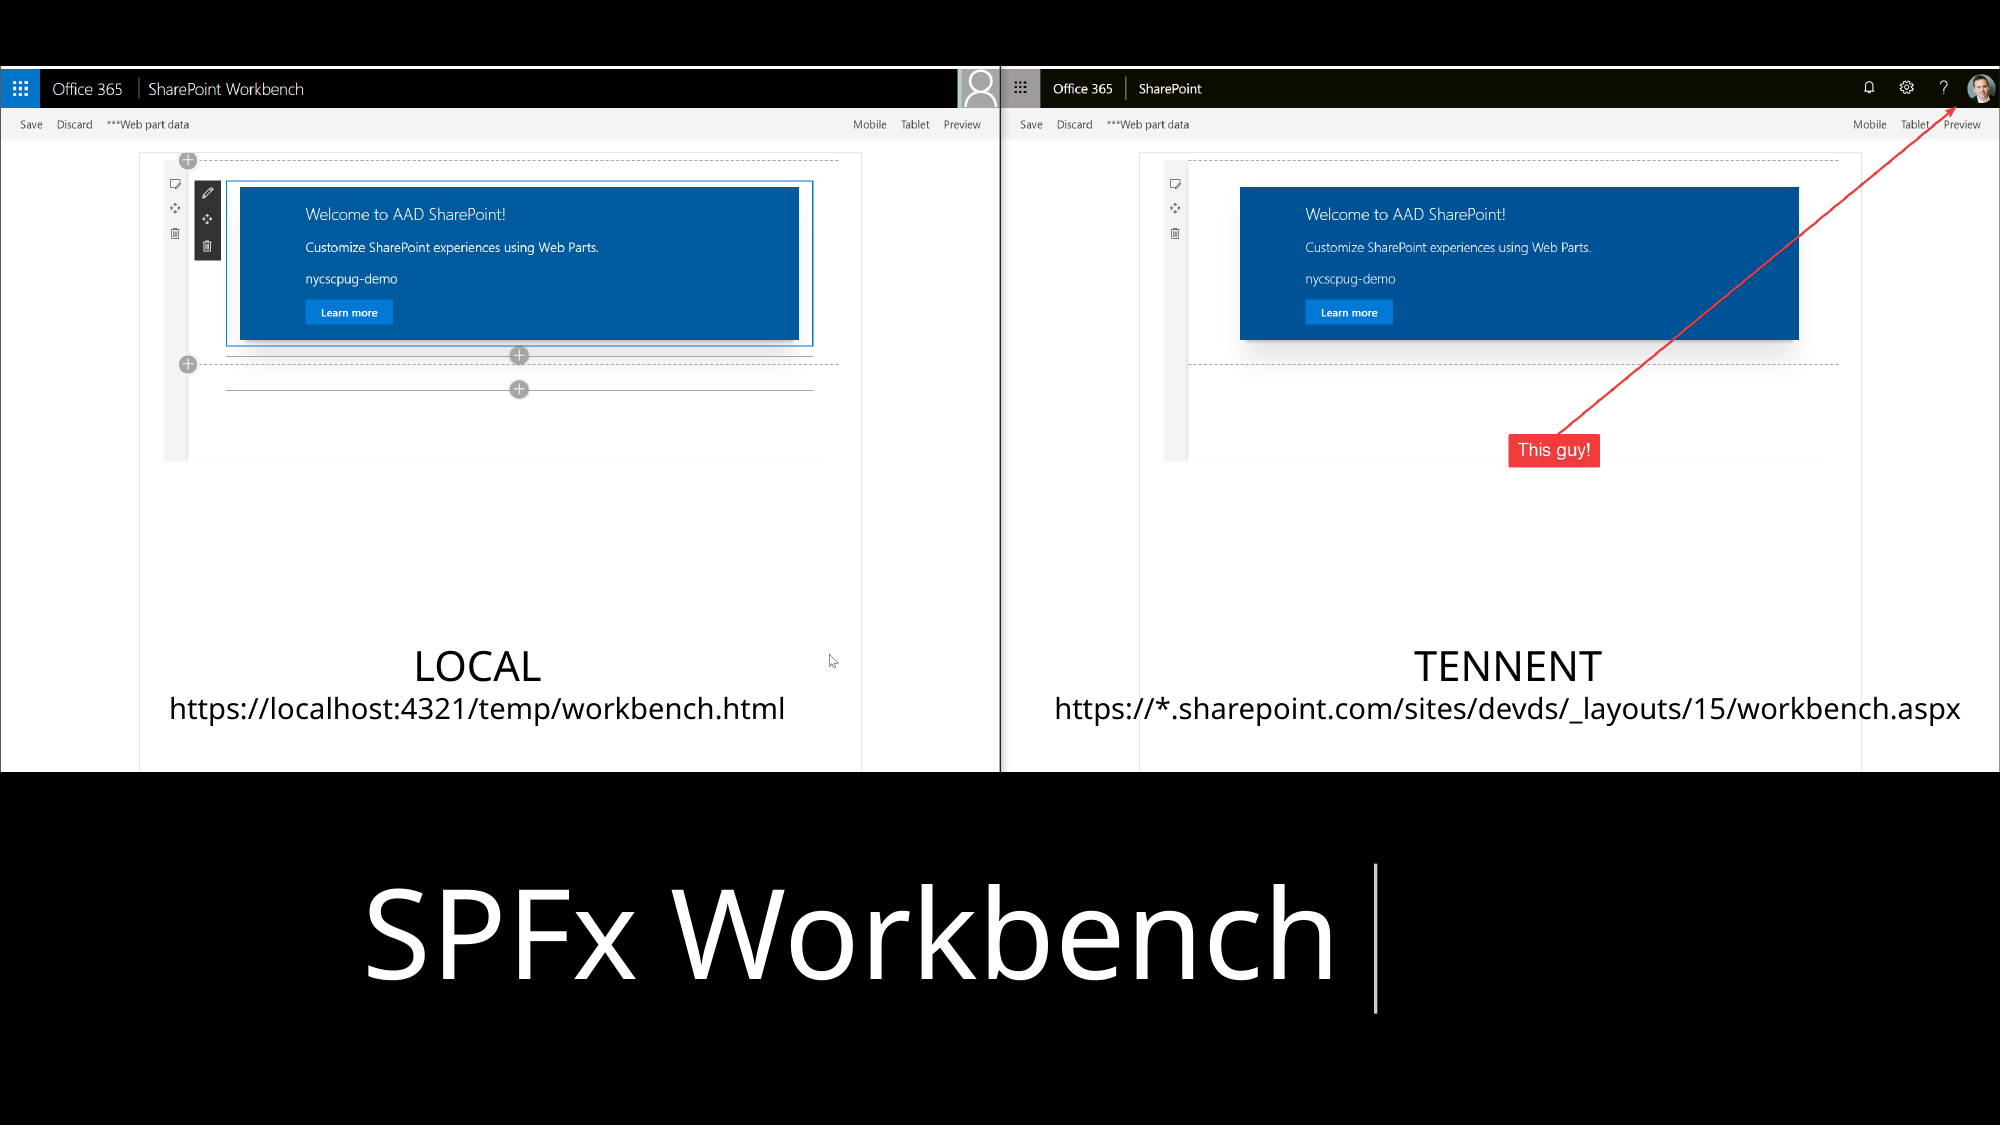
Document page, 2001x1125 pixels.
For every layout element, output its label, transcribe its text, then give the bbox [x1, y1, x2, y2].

picture [0, 66, 2000, 772]
title SPFx Workbench [71, 835, 1357, 1043]
